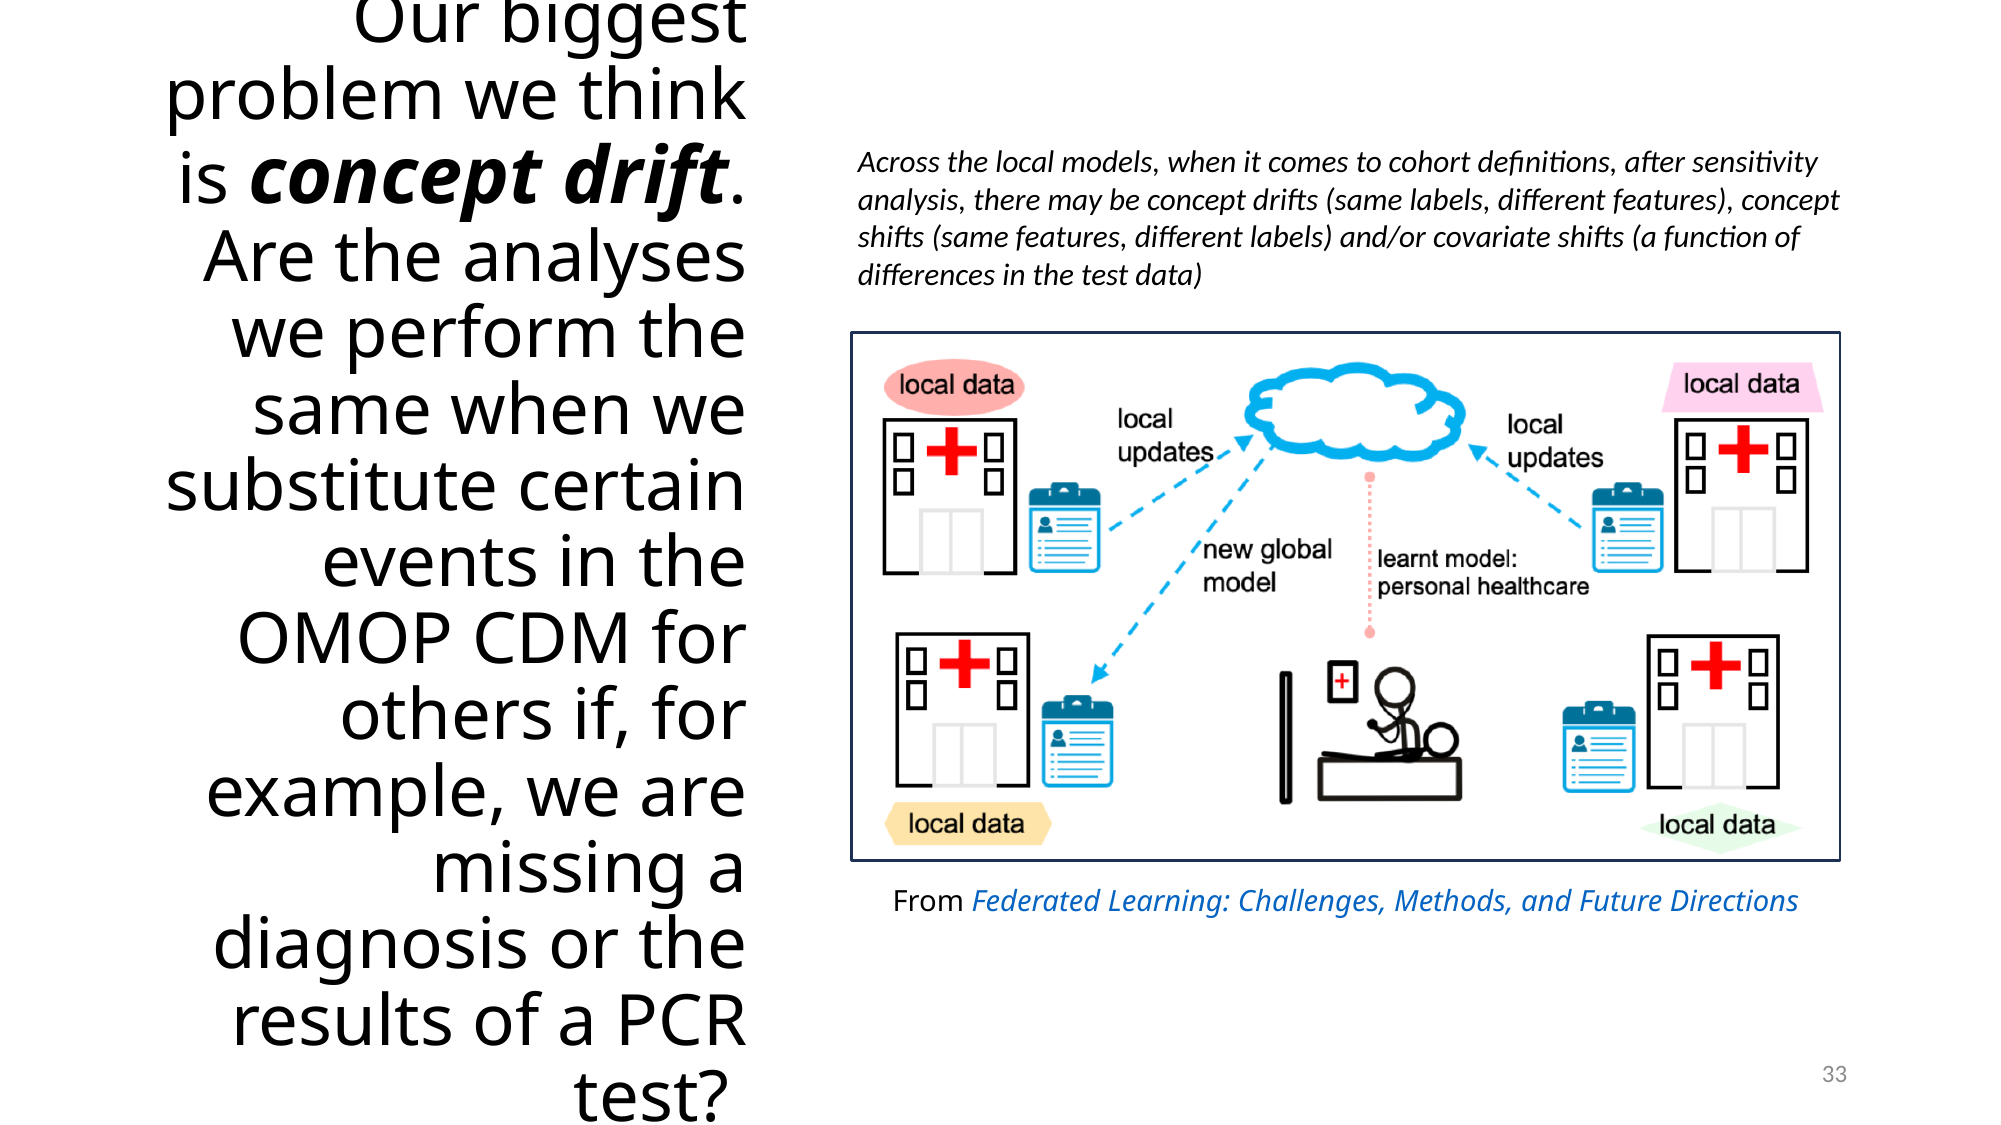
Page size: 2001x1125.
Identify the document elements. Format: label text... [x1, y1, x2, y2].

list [852, 333, 1839, 860]
slide_number 32 [1412, 1042, 1863, 1103]
text_box Across the local models, when it comes to cohort definitions, after sensitivity analysis, there may be concept drifts (same labels, different features), concept shifts (same features, different labels) and/or covariate shifts (a function of differences in the test data) [843, 134, 1864, 299]
text_box From Federated Learning: Challenges, Methods, and Future Directions [805, 874, 1887, 930]
title Our biggest problem we think is concept drift. Are the analyses we perform the same when we substitute certain events in the OMOP CDM for others if, for example, we are missing a diagnosis or the results of a PCR test? [104, 91, 763, 1028]
